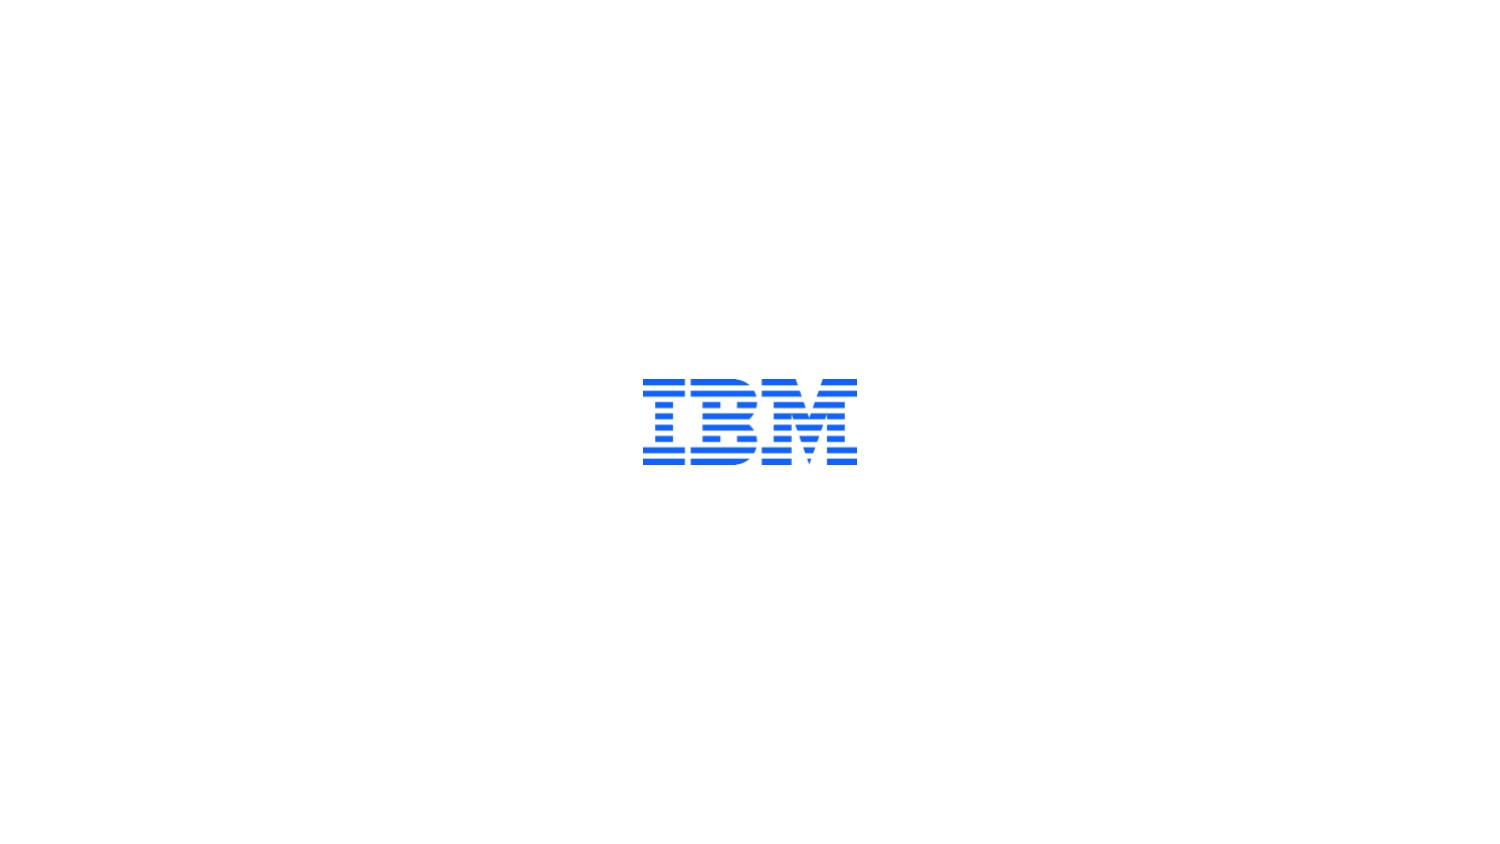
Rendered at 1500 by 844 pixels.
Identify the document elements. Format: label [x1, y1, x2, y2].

picture [643, 379, 857, 465]
